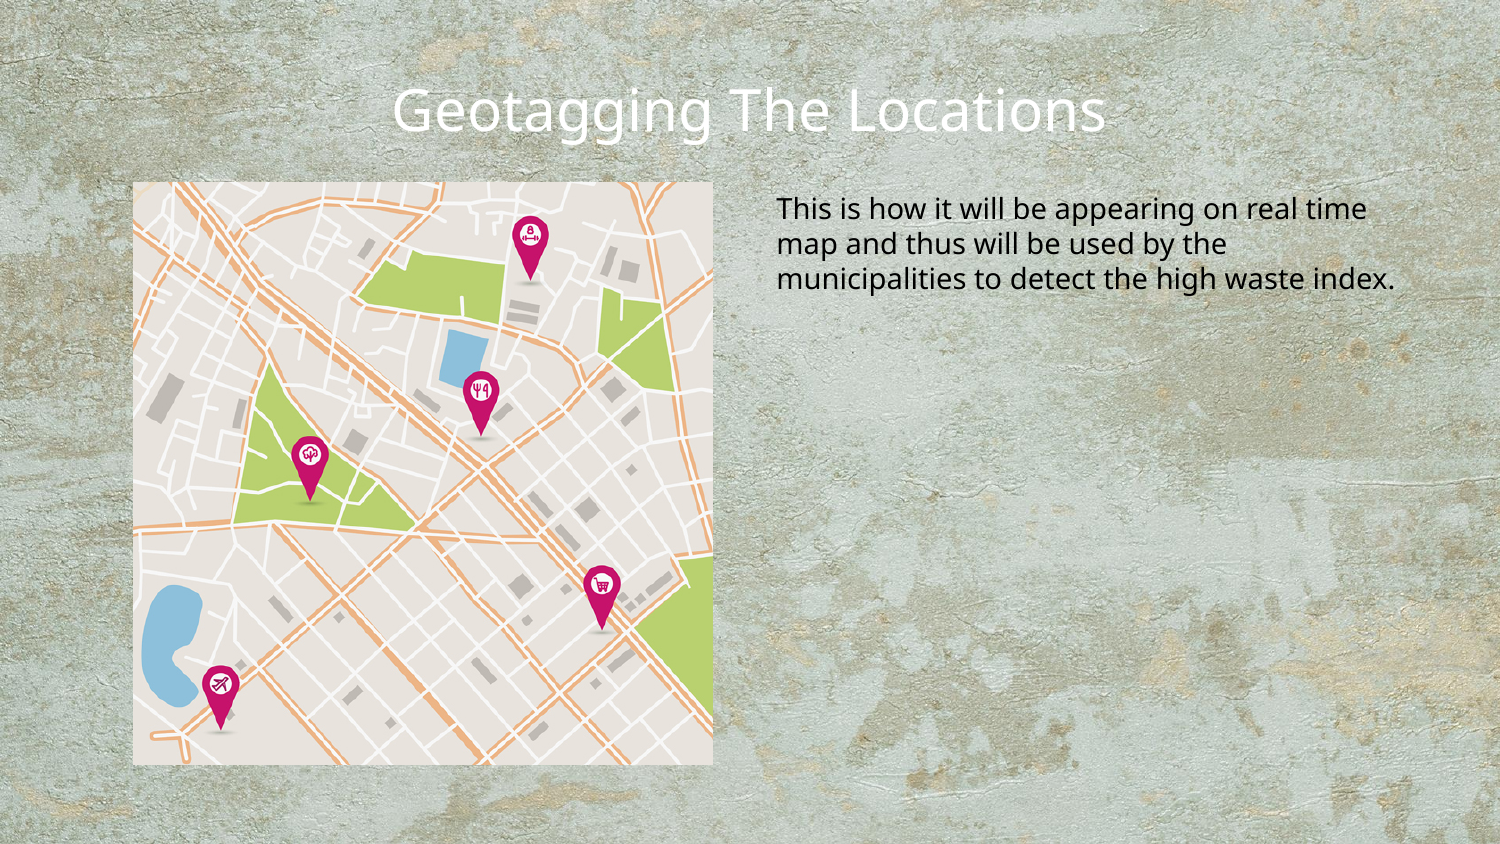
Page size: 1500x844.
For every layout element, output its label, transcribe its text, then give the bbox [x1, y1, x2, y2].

text_box This is how it will be appearing on real time map and thus will be used by the municipalities to detect the high waste index. [761, 182, 1417, 303]
title Geotagging The Locations [244, 57, 1256, 152]
picture [0, 0, 1500, 844]
